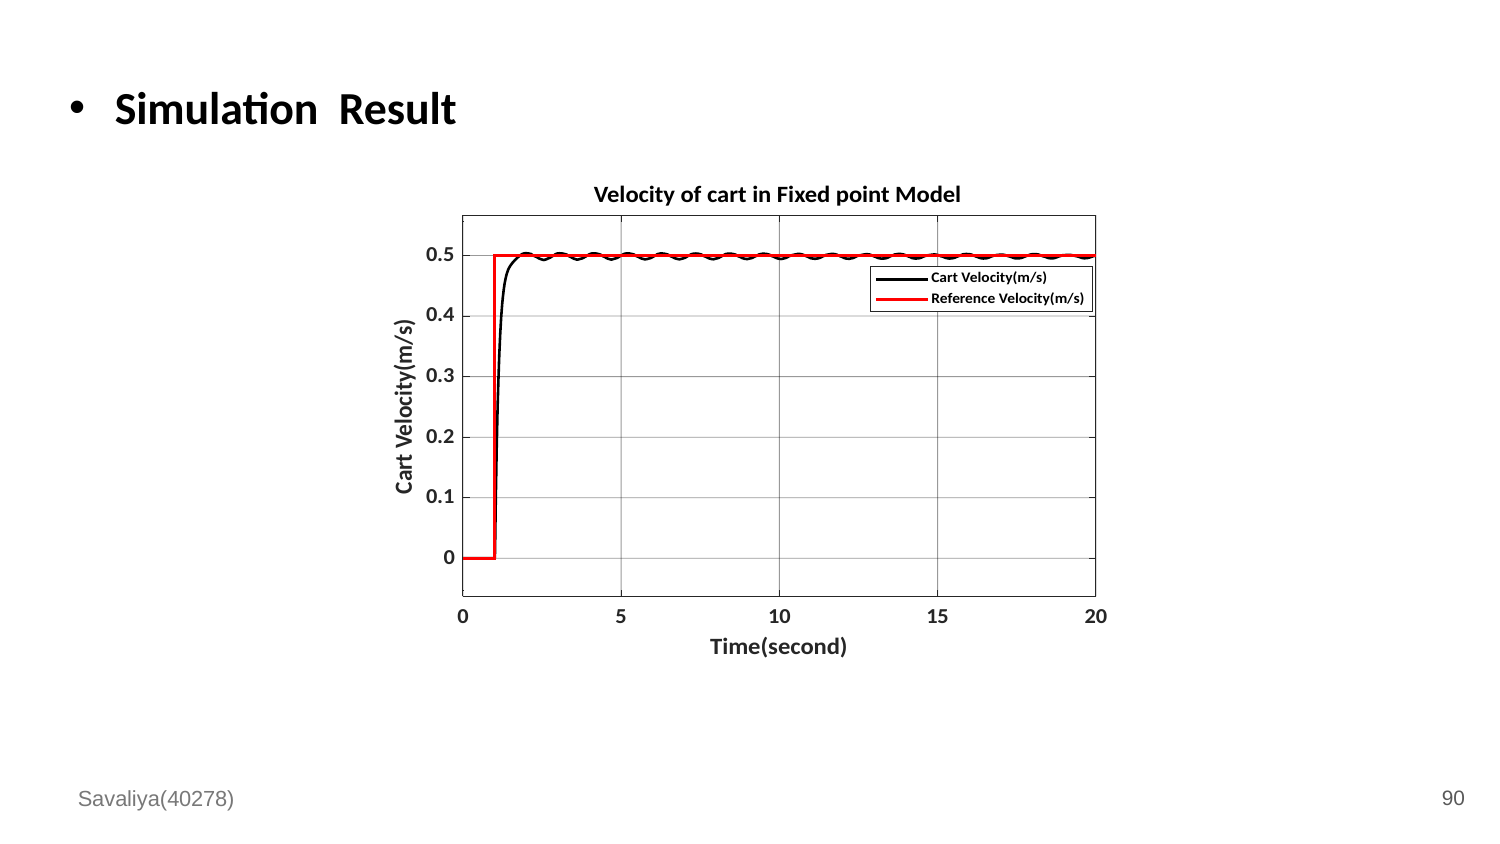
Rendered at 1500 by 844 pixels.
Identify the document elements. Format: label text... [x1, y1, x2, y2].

text_box Simulation Result [54, 71, 1057, 142]
picture [392, 185, 1108, 659]
text_box Savaliya(40278) [42, 774, 270, 820]
slide_number 90 [1389, 764, 1480, 830]
